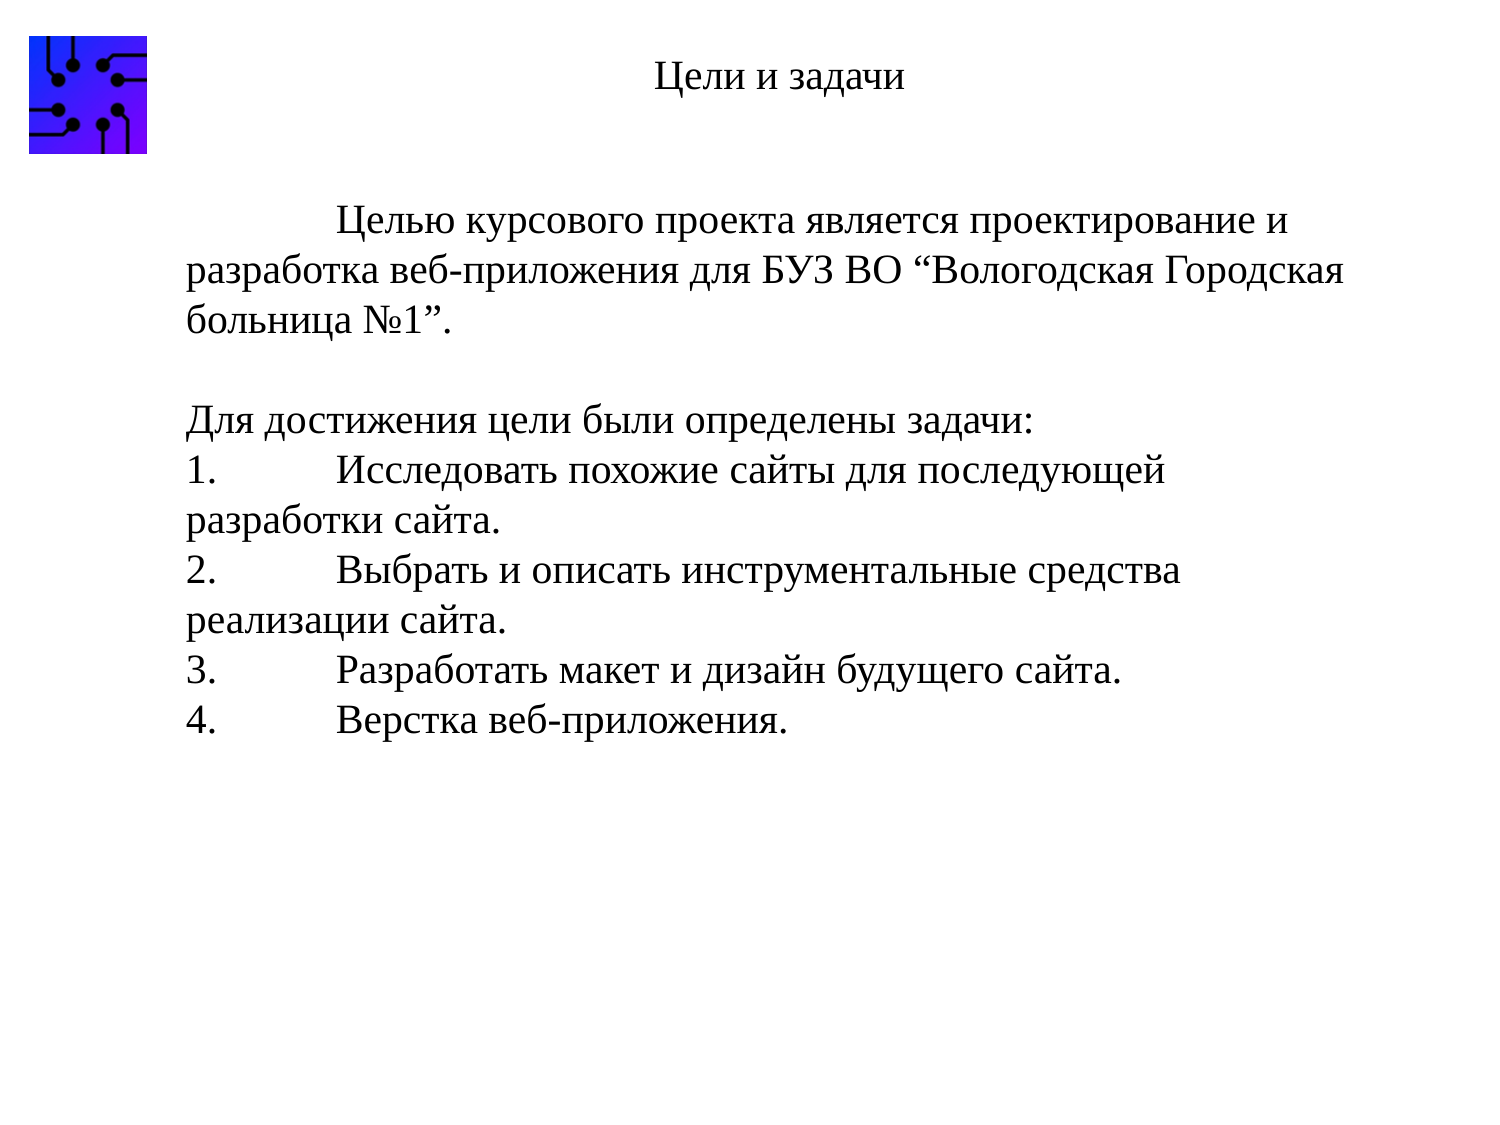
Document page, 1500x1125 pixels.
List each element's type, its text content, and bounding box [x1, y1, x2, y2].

text_box Целью курсового проекта является проектирование и разработка веб-приложения для БУЗ ВО “Вологодская Городская больница №1”. Для достижения цели были определены задачи: 1. Исследовать похожие сайты для последующей разработки сайта. 2. Выбрать и описать инструментальные средства реализации сайта. 3. Разработать макет и дизайн будущего сайта. 4. Верстка веб-приложения. [171, 184, 1388, 800]
picture [29, 36, 147, 154]
text_box Цели и задачи [638, 40, 920, 106]
